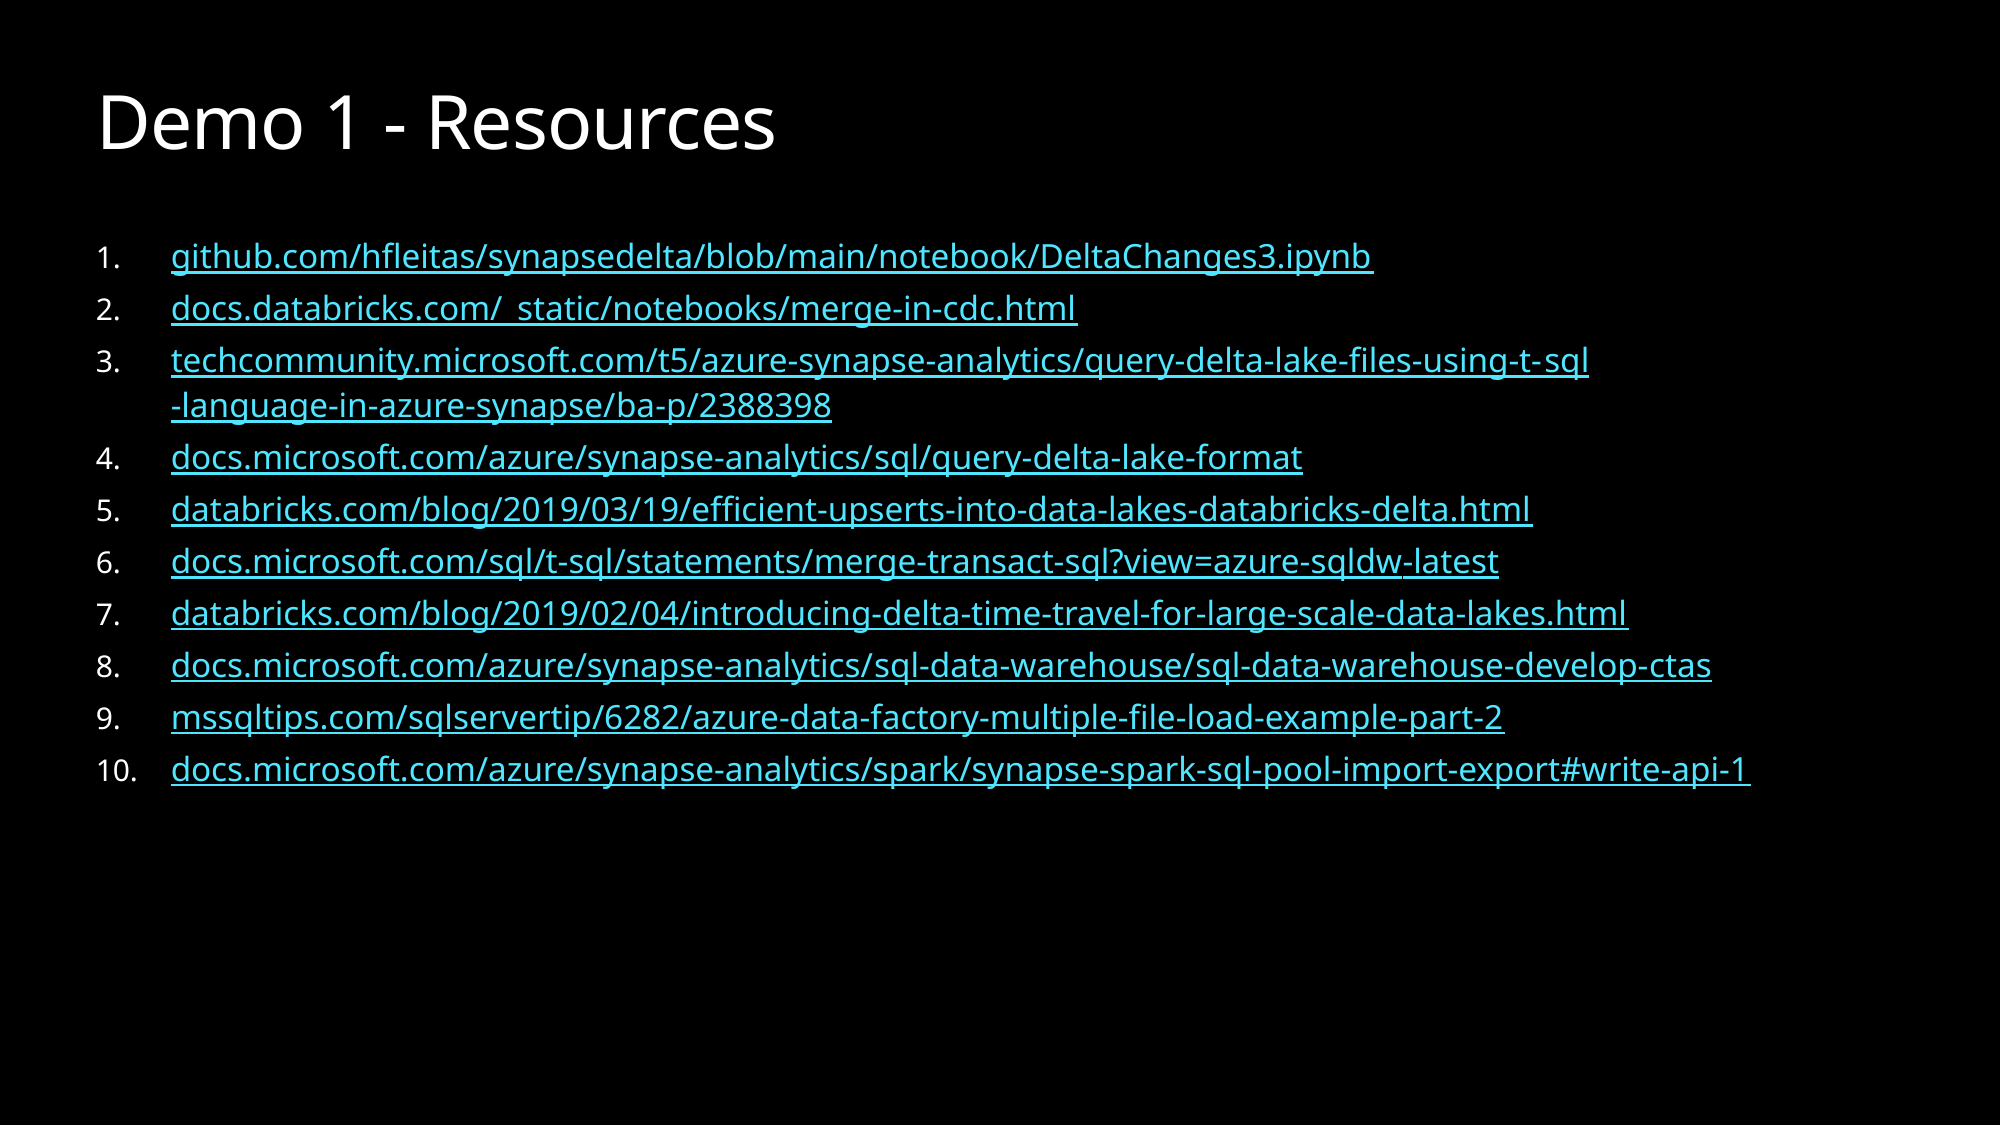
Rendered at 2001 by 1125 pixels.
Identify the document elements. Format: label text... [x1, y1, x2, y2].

title Demo 1 - Resources [96, 75, 1904, 166]
list github.com/hfleitas/synapsedelta/blob/main/notebook/DeltaChanges3.ipynb docs.databricks.com/_static/notebooks/merge-in-cdc.html techcommunity.microsoft.com/t5/azure-synapse-analytics/query-delta-lake-files-using-t-sql-language-in-azure-synapse/ba-p/2388398 docs.microsoft.com/azure/synapse-analytics/sql/query-delta-lake-format databricks.com/blog/2019/03/19/efficient-upserts-into-data-lakes-databricks-delta.html docs.microsoft.com/sql/t-sql/statements/merge-transact-sql?view=azure-sqldw-latest databricks.com/blog/2019/02/04/introducing-delta-time-travel-for-large-scale-data-lakes.html docs.microsoft.com/azure/synapse-analytics/sql-data-warehouse/sql-data-warehouse-develop-ctas mssqltips.com/sqlservertip/6282/azure-data-factory-multiple-file-load-example-part-2 docs.microsoft.com/azure/synapse-analytics/spark/synapse-spark-sql-pool-import-export#write-api-1 [95, 235, 1904, 753]
